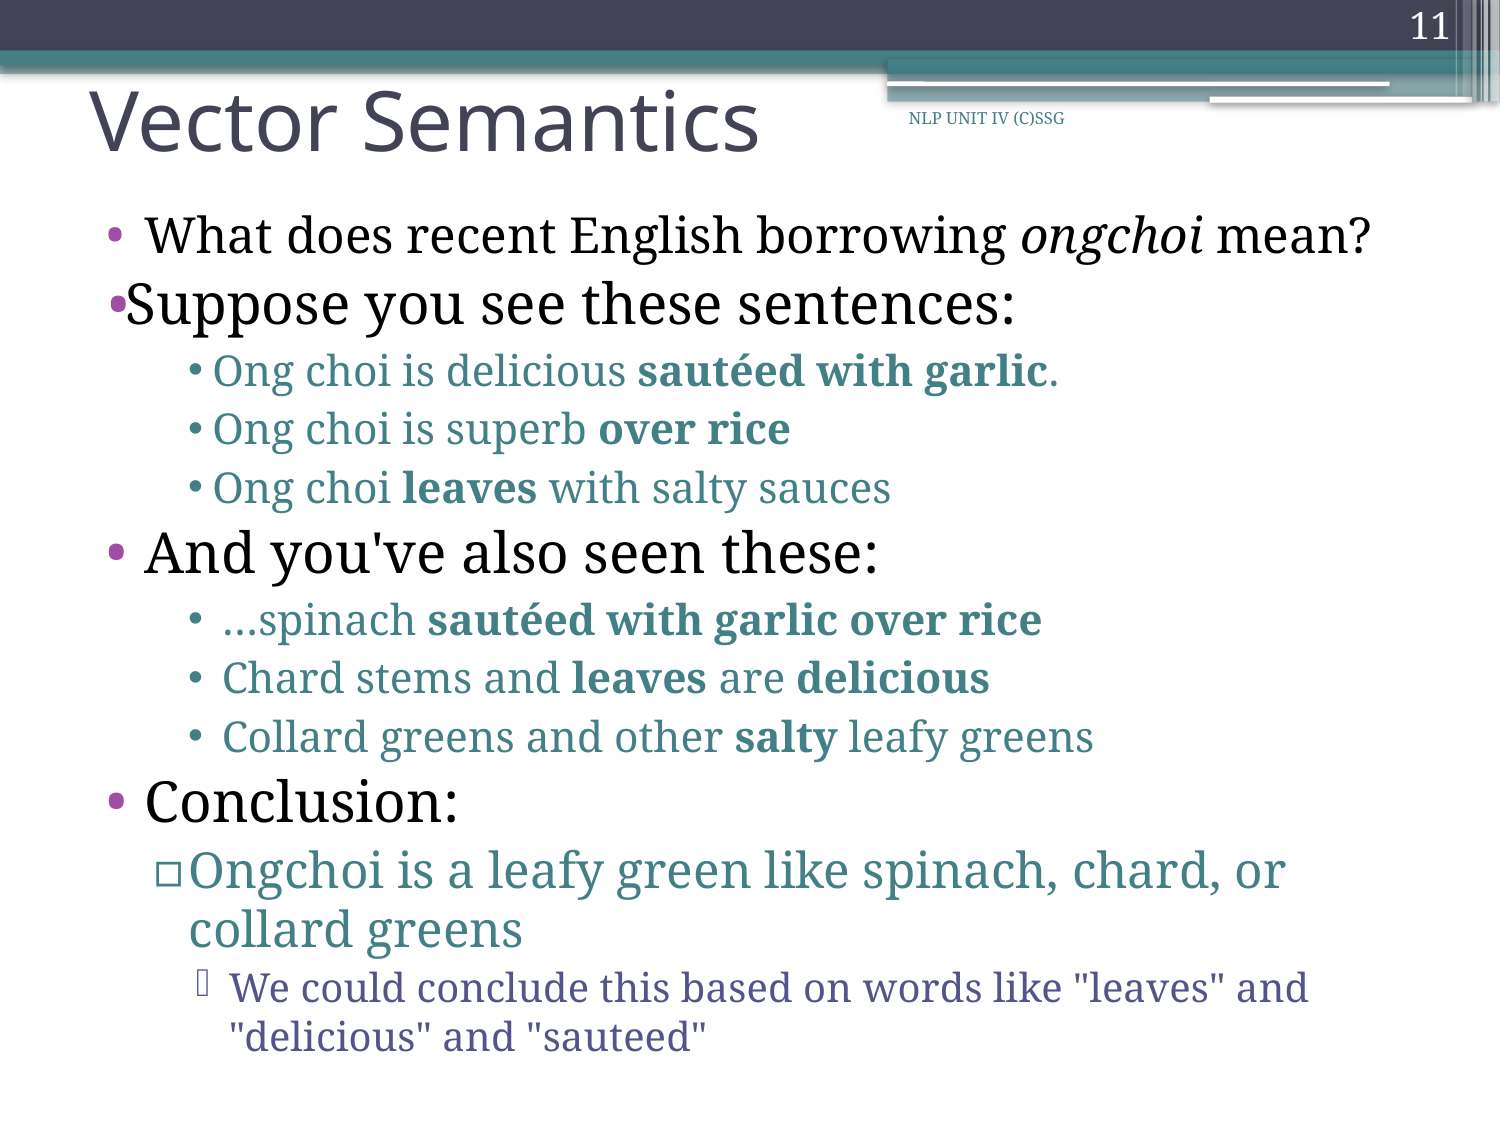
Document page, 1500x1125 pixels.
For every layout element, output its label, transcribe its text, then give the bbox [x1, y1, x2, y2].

slide_number 11 [1341, 0, 1466, 61]
title Vector Semantics [75, 30, 1425, 196]
list What does recent English borrowing ongchoi mean? Suppose you see these sentences: Ong choi is delicious sautéed with garlic. Ong choi is superb over rice Ong choi leaves with salty sauces And you've also seen these: …spinach sautéed with garlic over rice Chard stems and leaves are delicious Collard greens and other salty leafy greens Conclusion: Ongchoi is a leafy green like spinach, chard, or collard greens We could conclude this based on words like "leaves" and "delicious" and "sauteed" [75, 196, 1425, 1079]
footer NLP UNIT IV (C)SSG [862, 100, 1080, 176]
